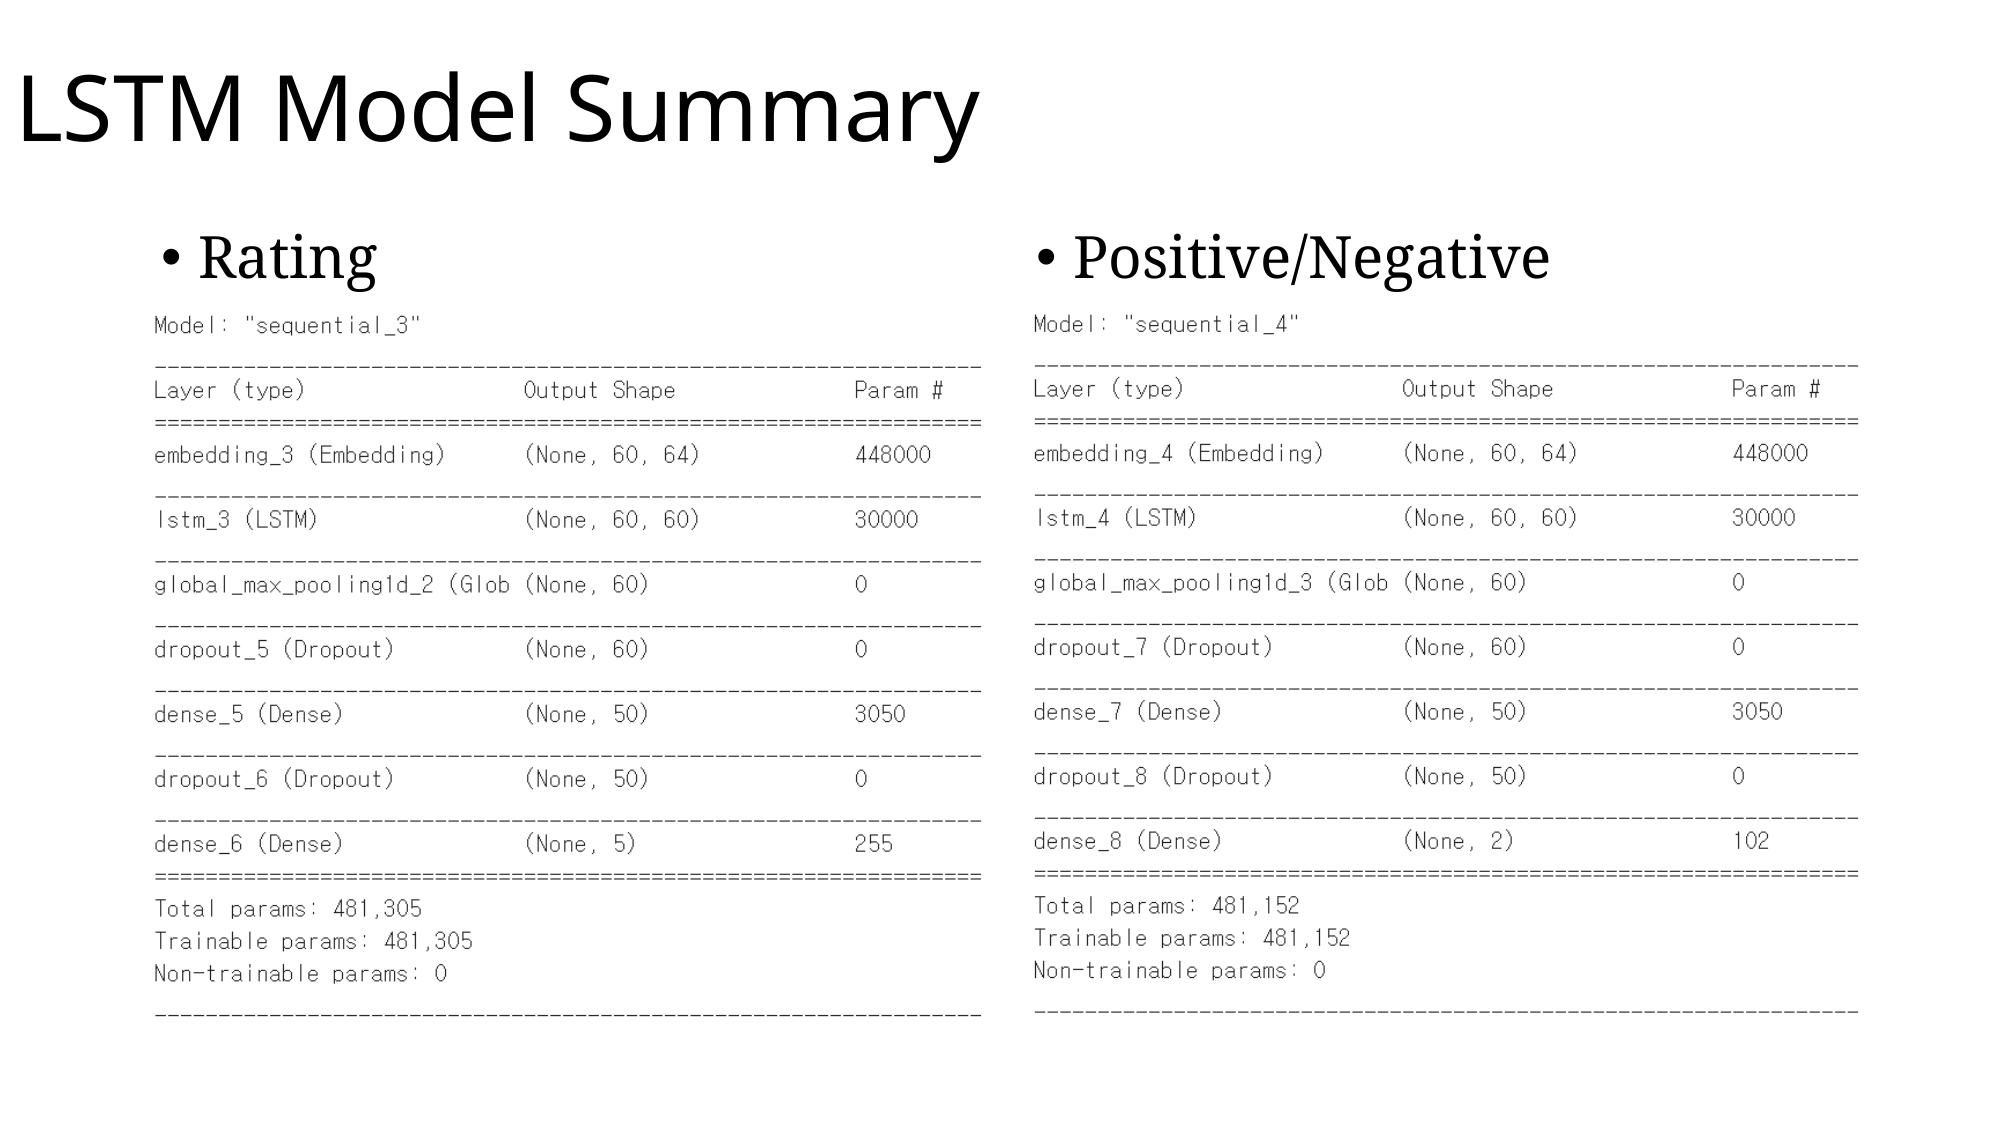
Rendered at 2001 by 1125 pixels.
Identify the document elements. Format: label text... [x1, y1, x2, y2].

list Rating [145, 220, 996, 303]
list Positive/Negative [1020, 220, 1871, 302]
title LSTM Model Summary [0, 3, 1725, 221]
picture [1020, 302, 1872, 1022]
picture [144, 302, 995, 1022]
